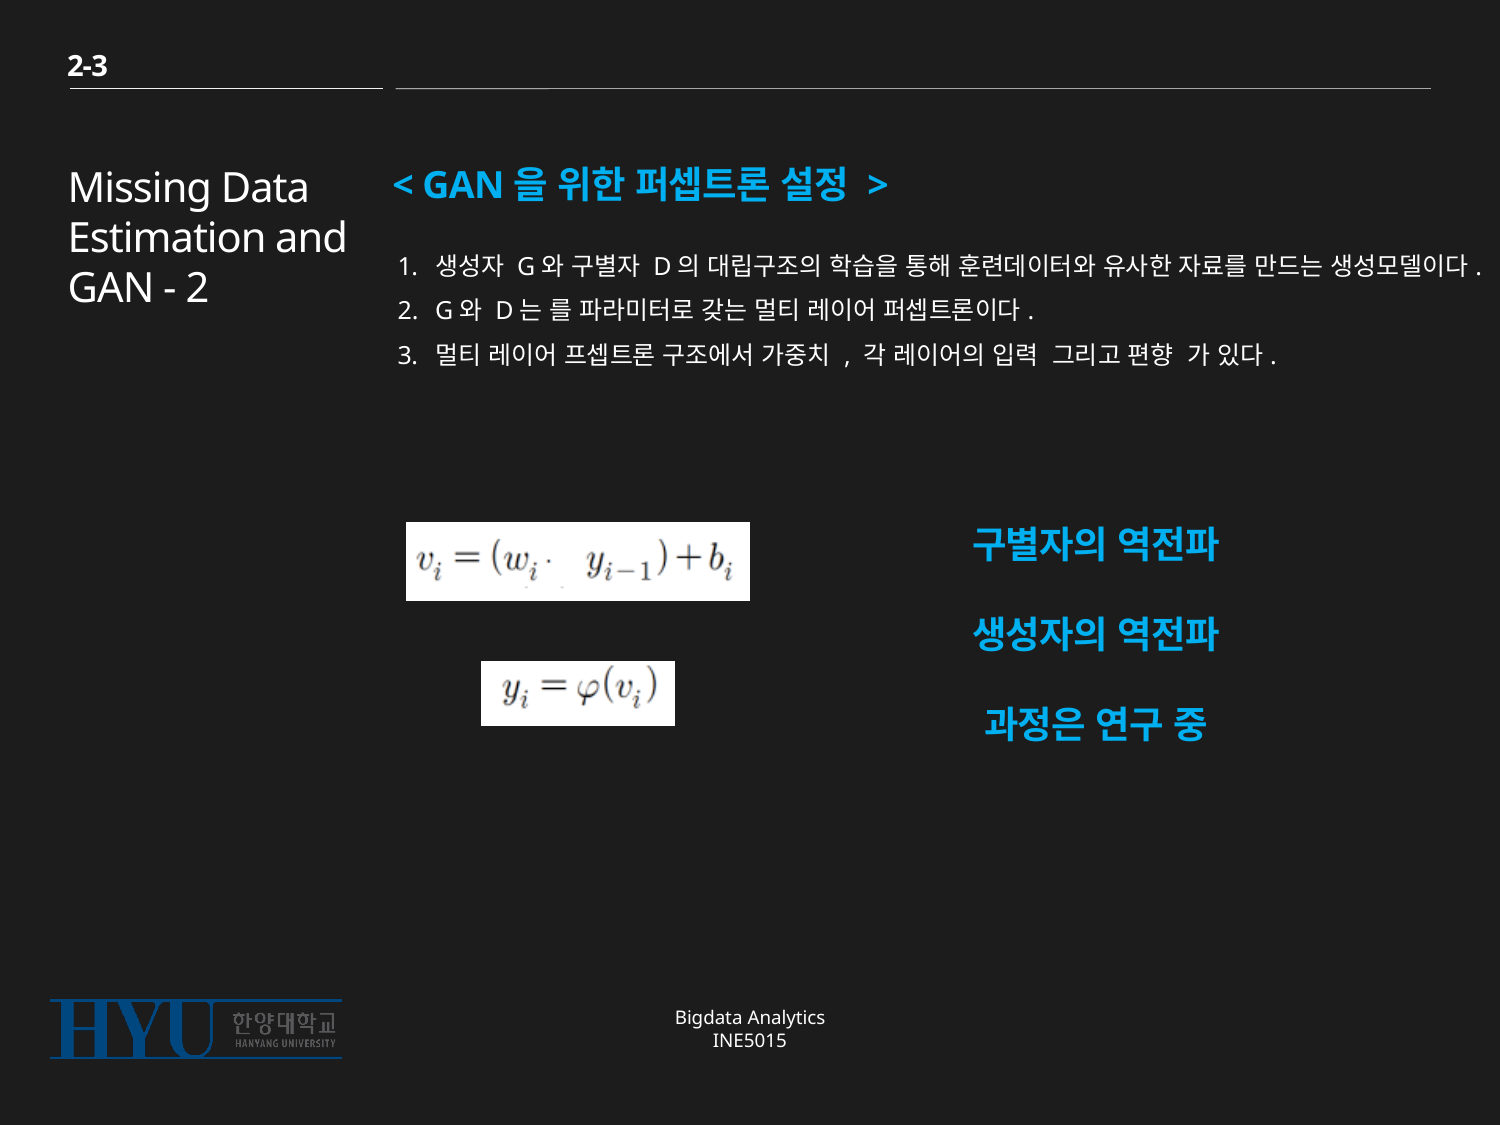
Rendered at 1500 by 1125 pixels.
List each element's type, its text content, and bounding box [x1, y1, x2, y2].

text_box < GAN을 위한 퍼셉트론 설정 > [384, 153, 1117, 214]
picture [480, 661, 676, 727]
text_box 2-3 [52, 39, 123, 90]
text_box 구별자의 역전파 생성자의 역전파 과정은 연구 중 [913, 513, 1279, 754]
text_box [0, 998, 1500, 1060]
title Missing Data Estimation and GAN - 2 [52, 153, 384, 395]
picture [405, 522, 751, 602]
